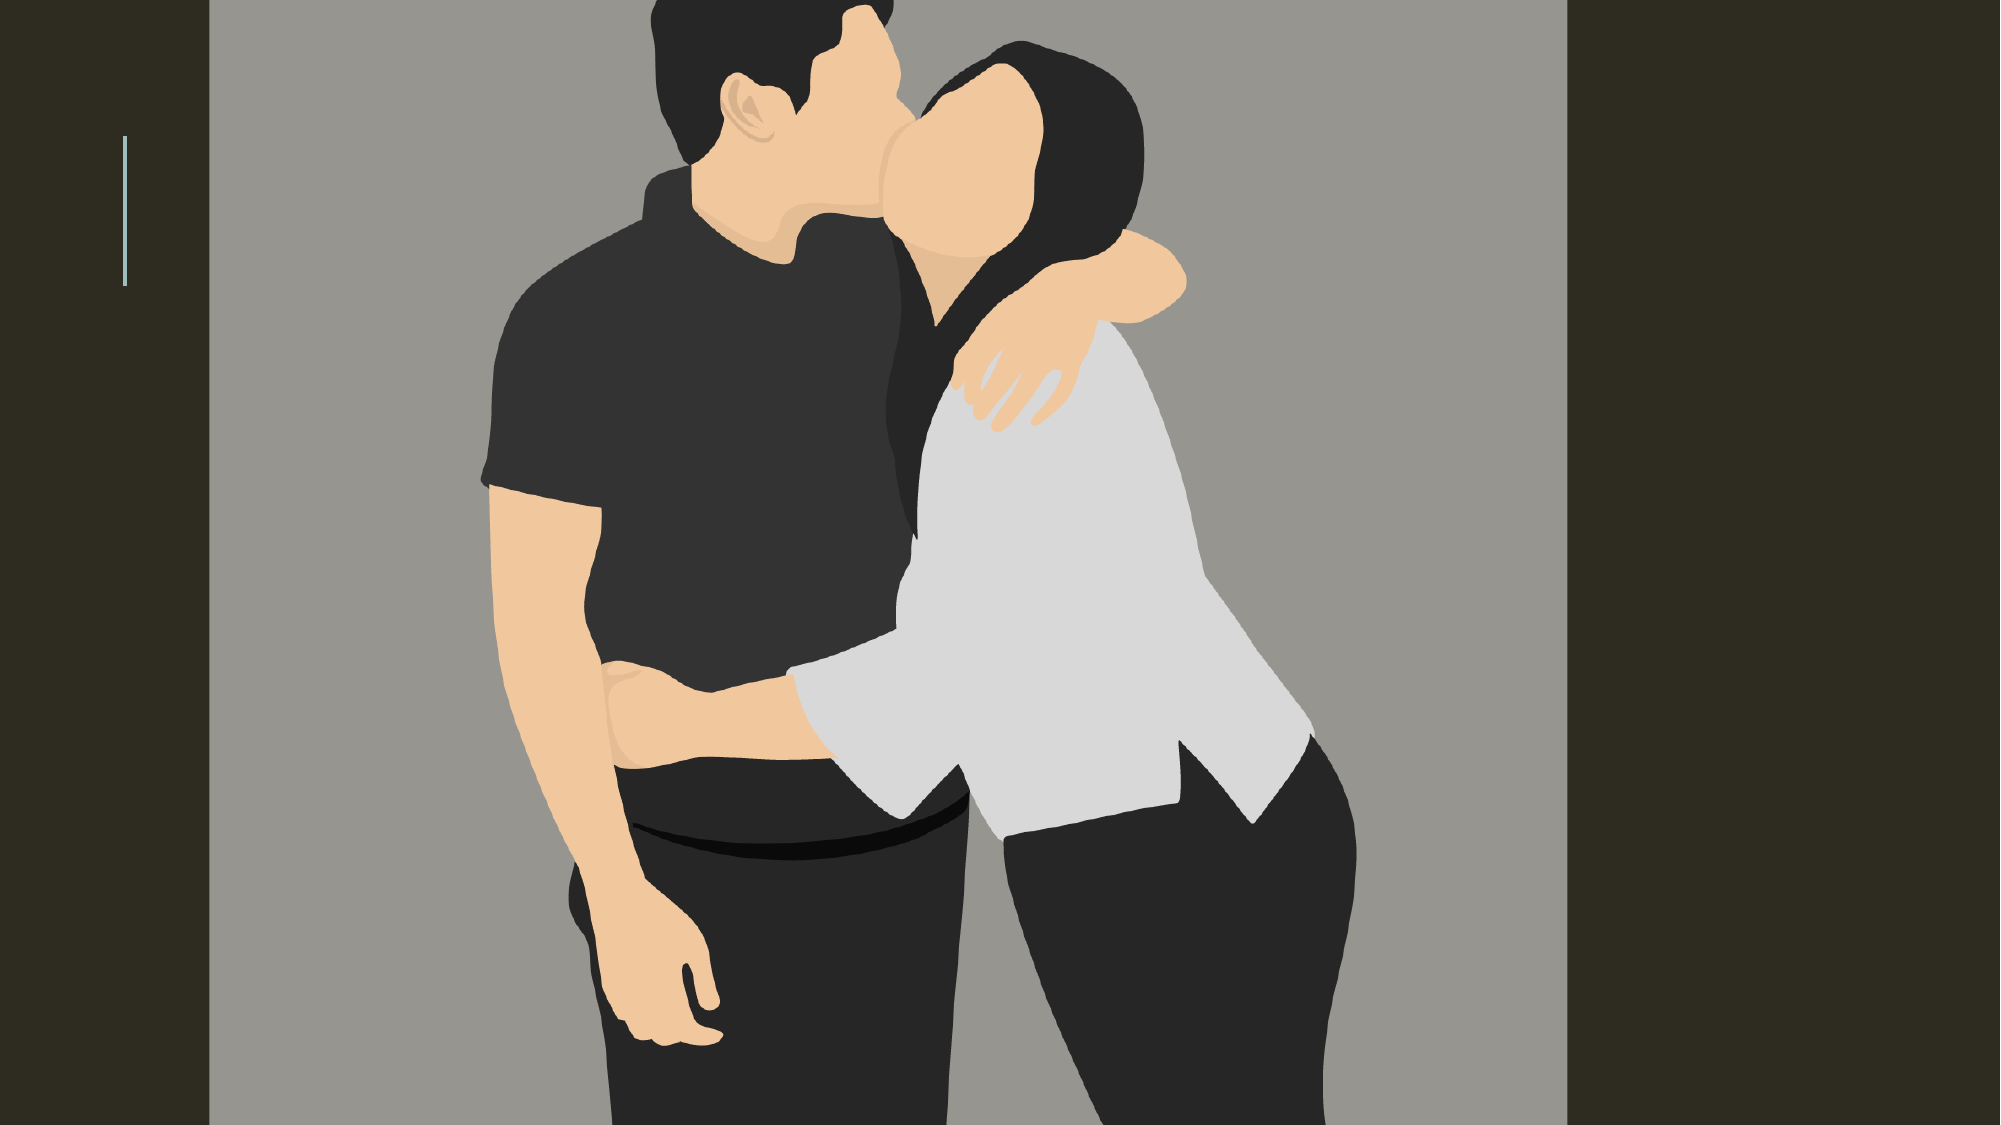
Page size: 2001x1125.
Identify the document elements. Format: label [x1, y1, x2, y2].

text_box [209, 0, 1568, 1125]
